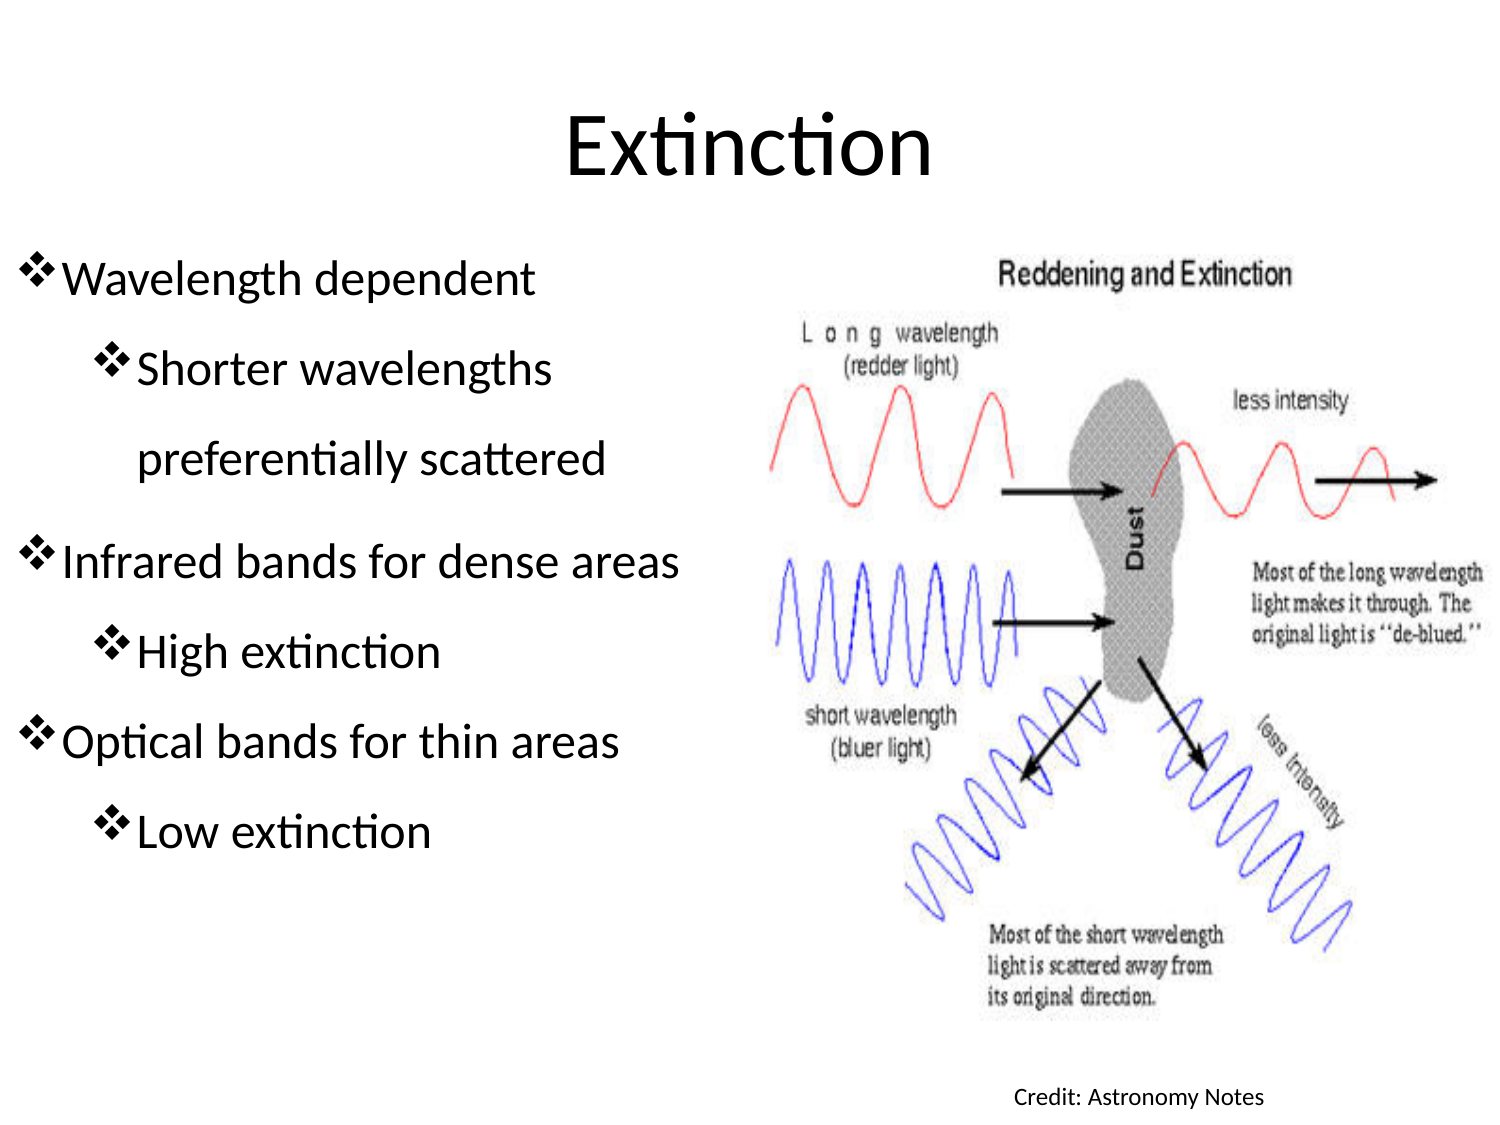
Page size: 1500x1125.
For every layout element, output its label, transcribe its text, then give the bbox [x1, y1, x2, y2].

text_box Wavelength dependent Shorter wavelengths preferentially scattered [0, 208, 754, 490]
title Extinction [75, 45, 1425, 233]
text_box Infrared bands for dense areas High extinction Optical bands for thin areas Low extinction [0, 490, 748, 866]
text_box Credit: Astronomy Notes [778, 1072, 1500, 1118]
picture [753, 254, 1500, 1021]
